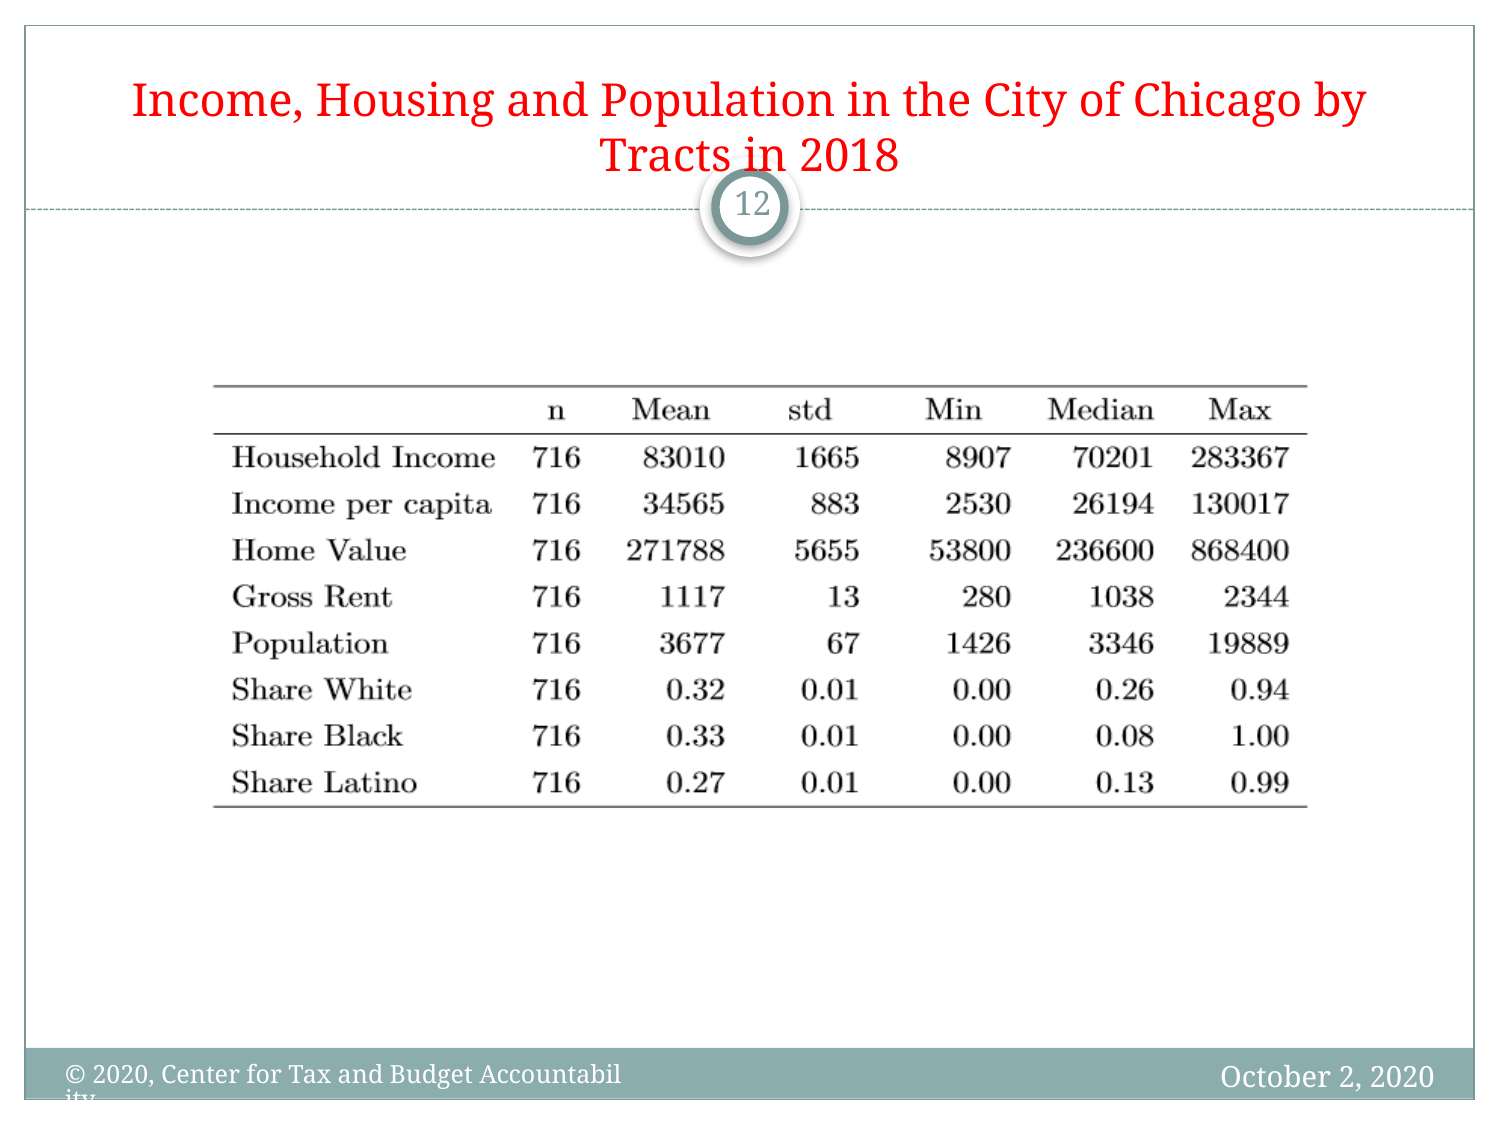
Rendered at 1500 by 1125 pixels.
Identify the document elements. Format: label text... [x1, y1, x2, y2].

slide_number 12 [715, 168, 791, 241]
footer © 2020, Center for Tax and Budget Accountability [50, 1051, 638, 1112]
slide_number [950, 1050, 1450, 1111]
title Income, Housing and Population in the City of Chicago by Tracts in 2018 [49, 63, 1450, 188]
picture [165, 374, 1334, 826]
